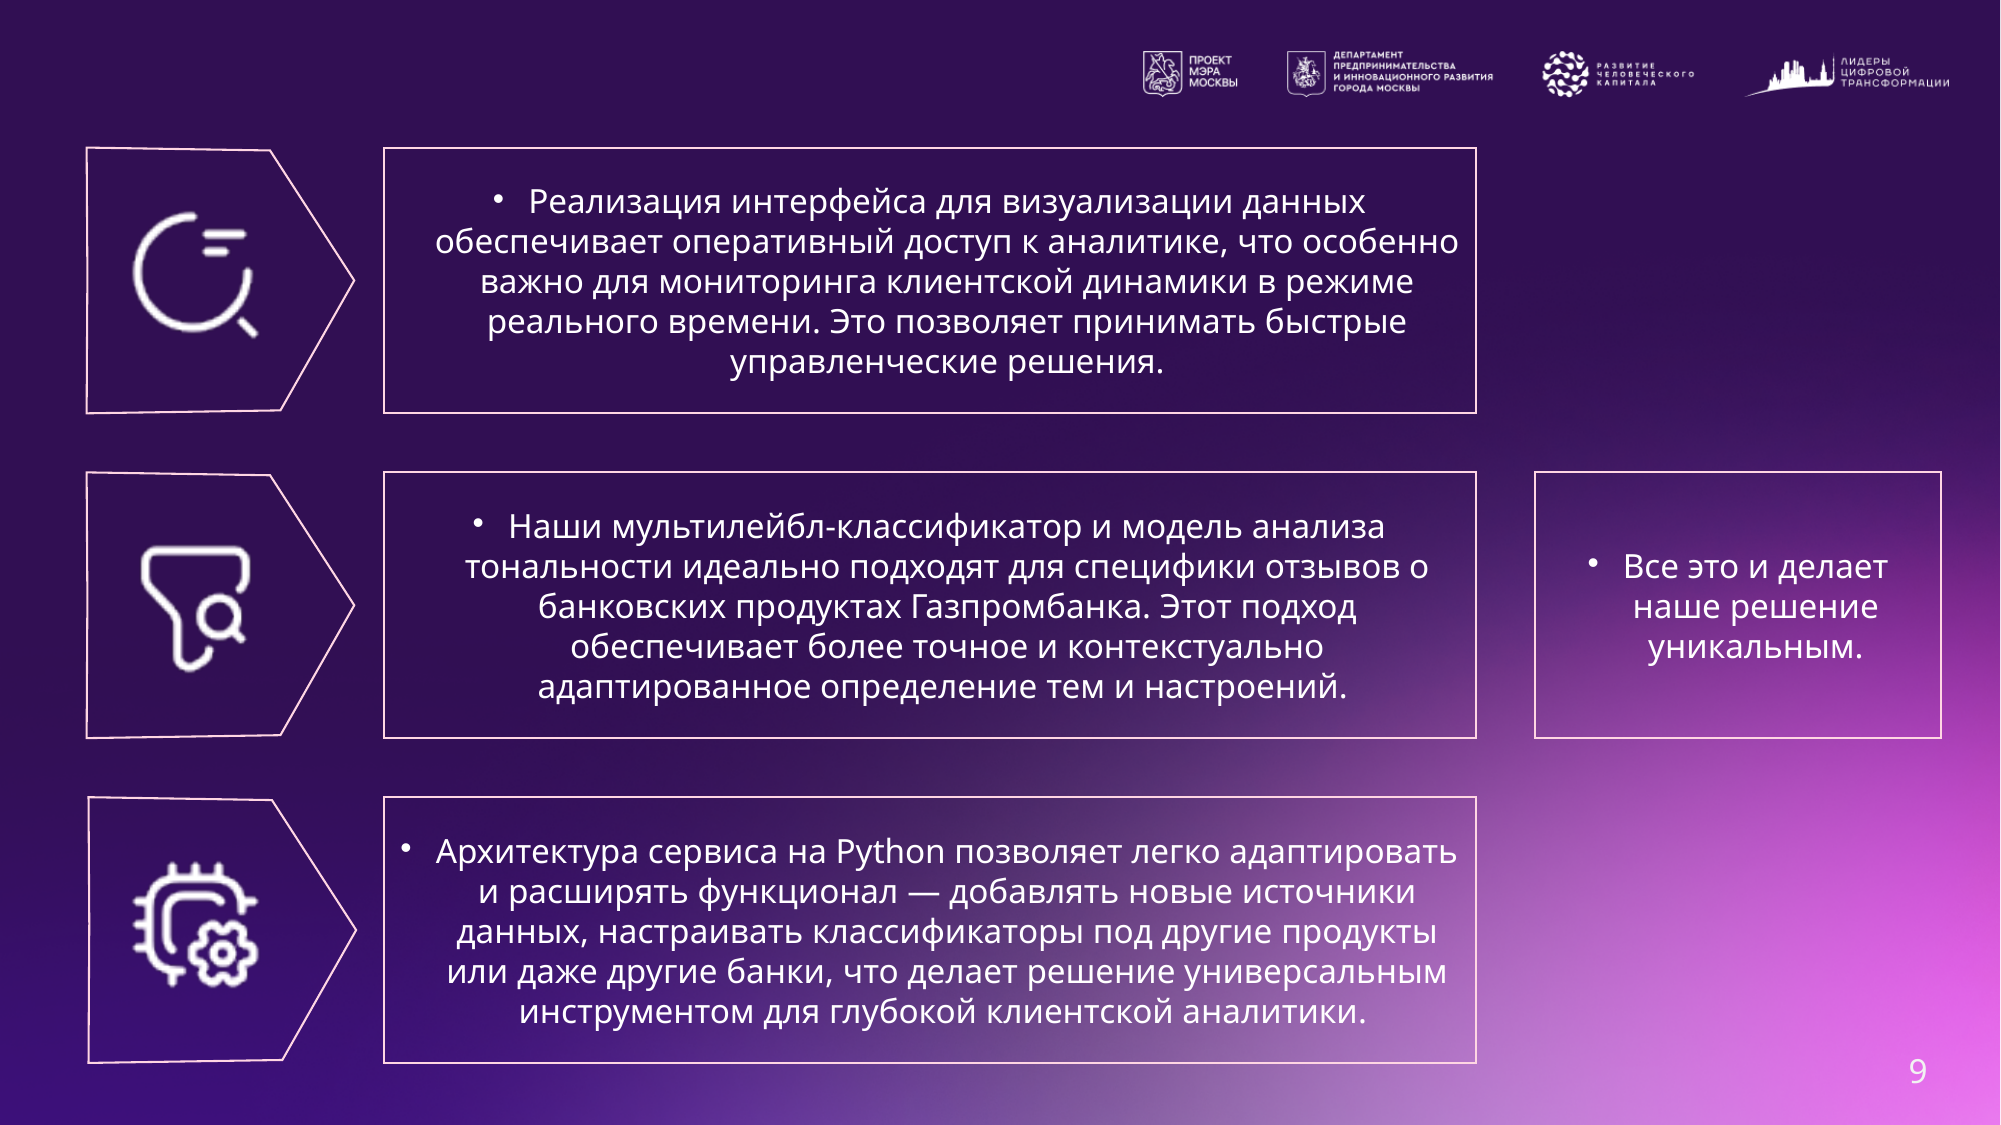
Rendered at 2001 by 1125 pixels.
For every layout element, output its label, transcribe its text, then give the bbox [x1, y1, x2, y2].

text_box Все это и делает наше решение уникальным. [1534, 471, 1942, 739]
picture [0, 0, 2001, 1125]
text_box Реализация интерфейса для визуализации данных обеспечивает оперативный доступ к аналитике, что особенно важно для мониторинга клиентской динамики в режиме реального времени. Это позволяет принимать быстрые управленческие решения. [383, 147, 1477, 414]
text_box [85, 146, 356, 415]
text_box Наши мультилейбл-классификатор и модель анализа тональности идеально подходят для специфики отзывов о банковских продуктах Газпромбанка. Этот подход обеспечивает более точное и контекстуально адаптированное определение тем и настроений. [383, 471, 1477, 739]
slide_number 9 [1872, 1042, 1964, 1103]
text_box [87, 796, 358, 1064]
text_box [85, 471, 356, 740]
text_box Архитектура сервиса на Python позволяет легко адаптировать и расширять функционал — добавлять новые источники данных, настраивать классификаторы под другие продукты или даже другие банки, что делает решение универсальным инструментом для глубокой клиентской аналитики. [383, 796, 1477, 1064]
